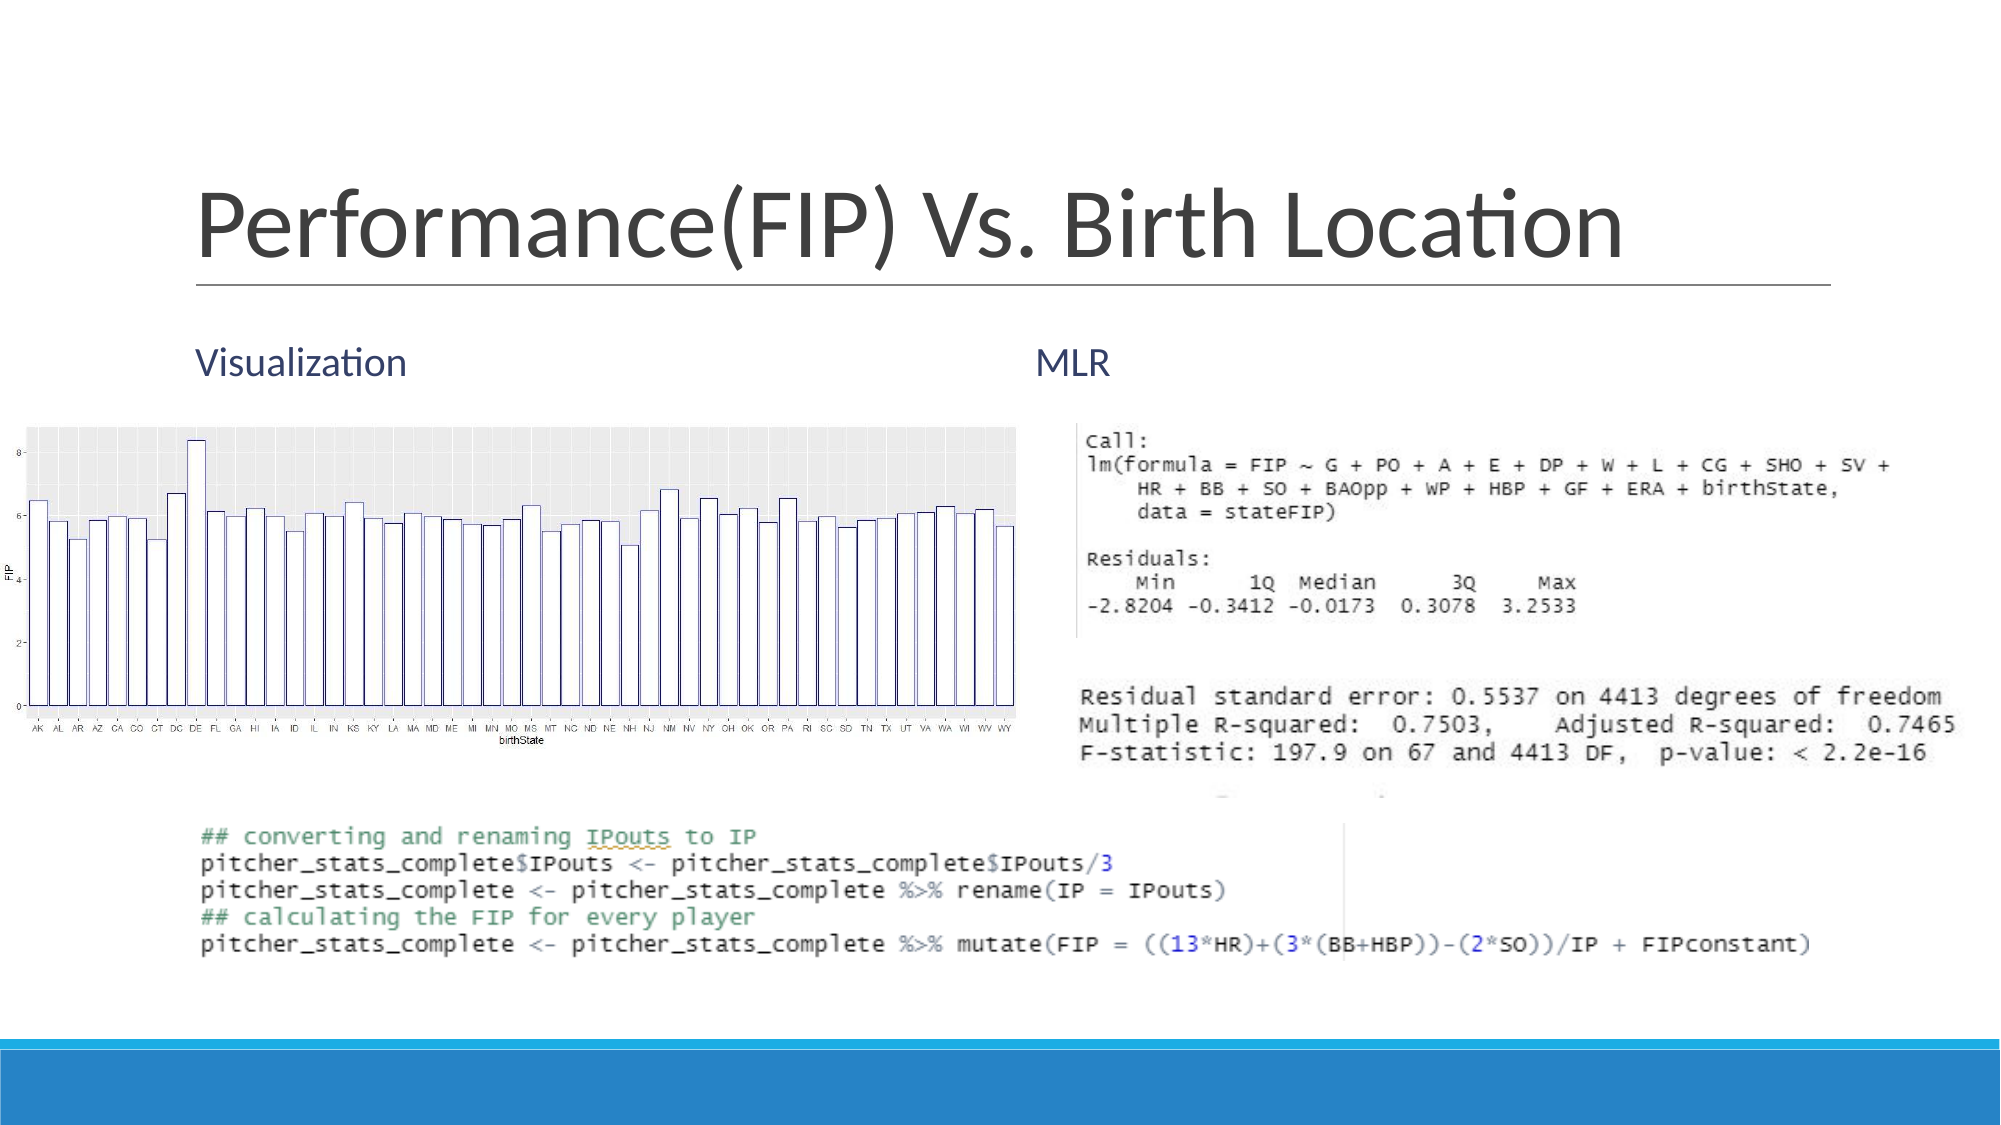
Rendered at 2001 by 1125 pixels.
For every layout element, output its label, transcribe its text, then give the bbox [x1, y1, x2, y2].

list Visualization [180, 302, 990, 421]
picture [1076, 423, 1902, 638]
picture [0, 423, 1021, 750]
picture [201, 823, 1809, 961]
list MLR [1020, 302, 1830, 424]
picture [1077, 663, 1972, 798]
title Performance(FIP) Vs. Birth Location [180, 47, 1830, 285]
